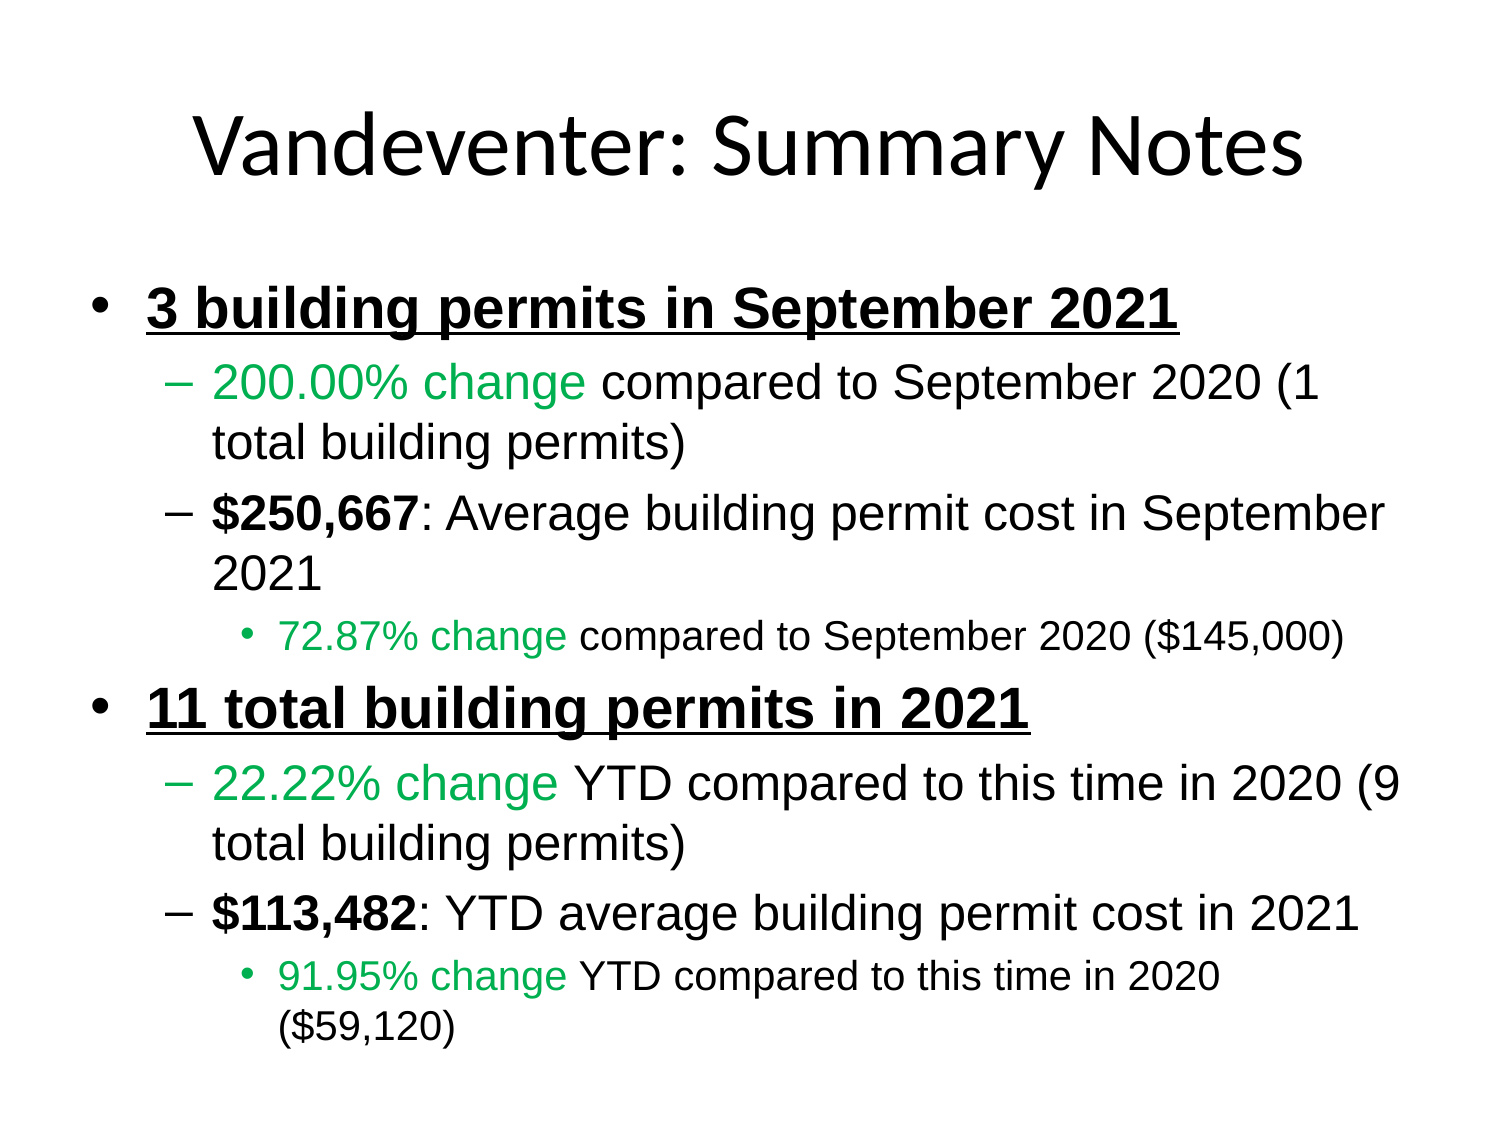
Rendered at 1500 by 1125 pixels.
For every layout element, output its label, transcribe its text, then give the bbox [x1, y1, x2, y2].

list 3 building permits in September 2021 200.00% change compared to September 2020 (1 total building permits) $250,667: Average building permit cost in September 2021 72.87% change compared to September 2020 ($145,000) 11 total building permits in 2021 22.22% change YTD compared to this time in 2020 (9 total building permits) $113,482: YTD average building permit cost in 2021 91.95% change YTD compared to this time in 2020 ($59,120) [75, 262, 1425, 1005]
title Vandeventer: Summary Notes [75, 45, 1425, 233]
